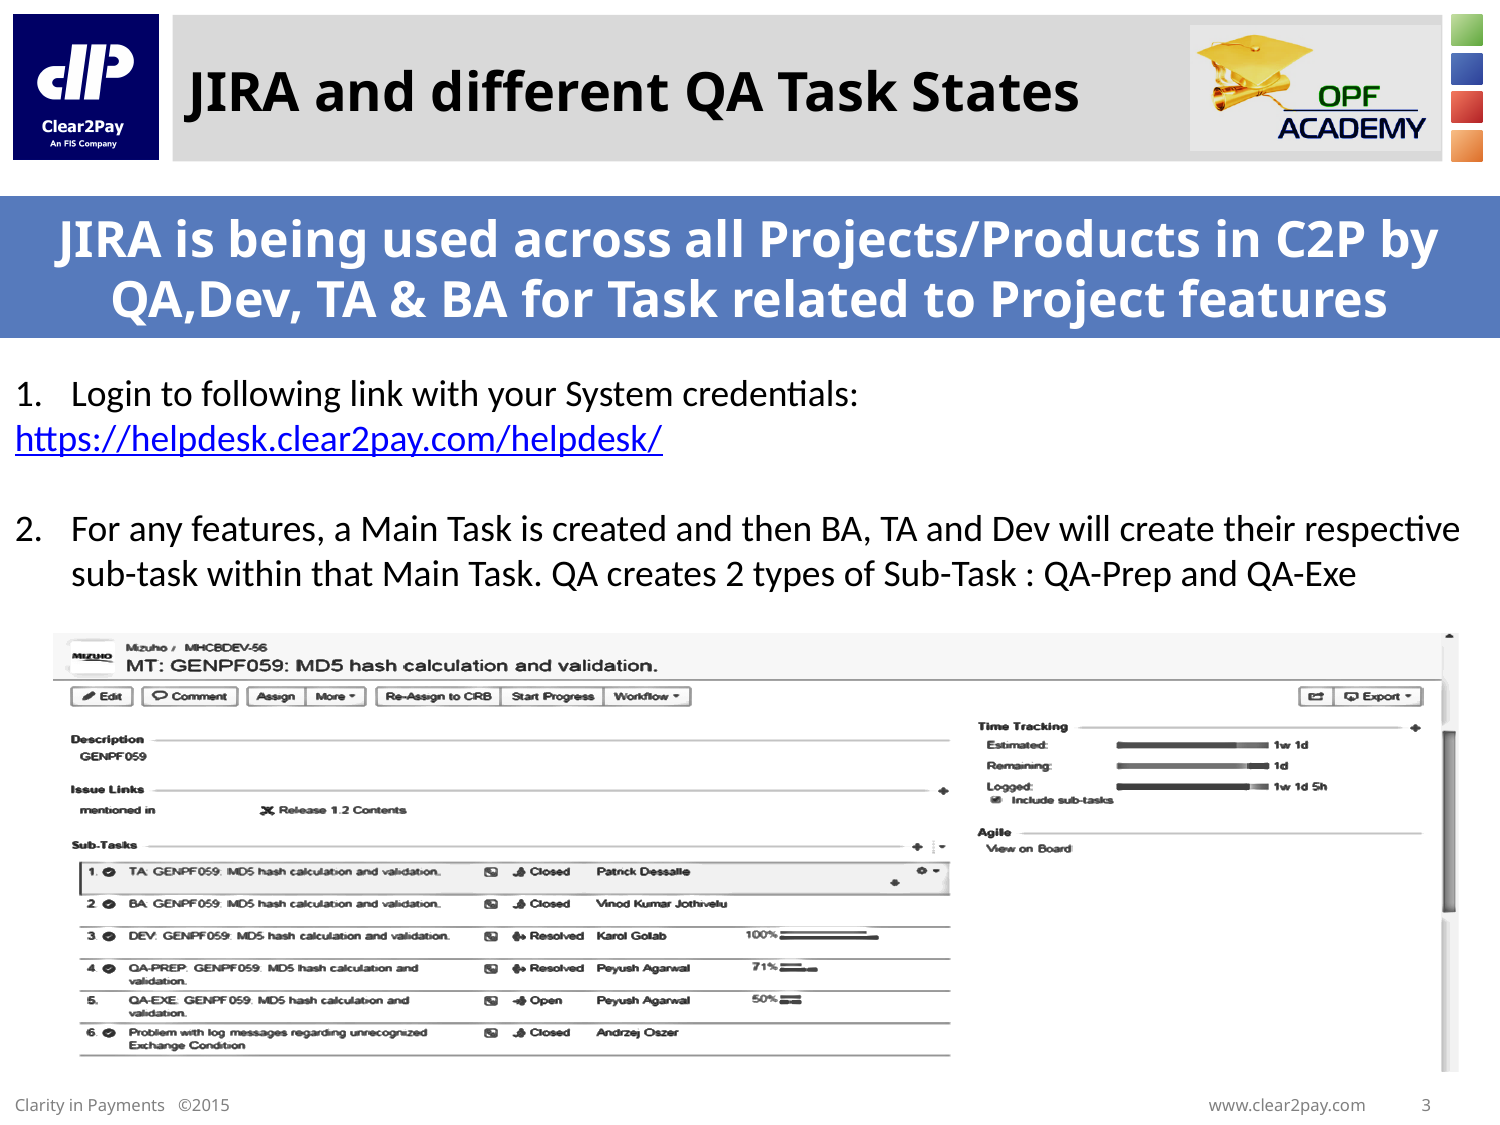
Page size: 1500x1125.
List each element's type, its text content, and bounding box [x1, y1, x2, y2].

picture [52, 633, 1459, 1073]
picture [1190, 25, 1441, 151]
title JIRA and different QA Task States [173, 25, 1189, 155]
picture [13, 14, 159, 160]
text_box JIRA is being used across all Projects/Products in C2P by QA,Dev, TA & BA for Task related to Project features [0, 196, 1500, 338]
text_box Login to following link with your System credentials: https://helpdesk.clear2pay.com/helpdesk/ For any features, a Main Task is created and then BA, TA and Dev will create their respective sub-task within that Main Task. QA creates 2 types of Sub-Task : QA-Prep and QA-Exe [0, 361, 1500, 737]
